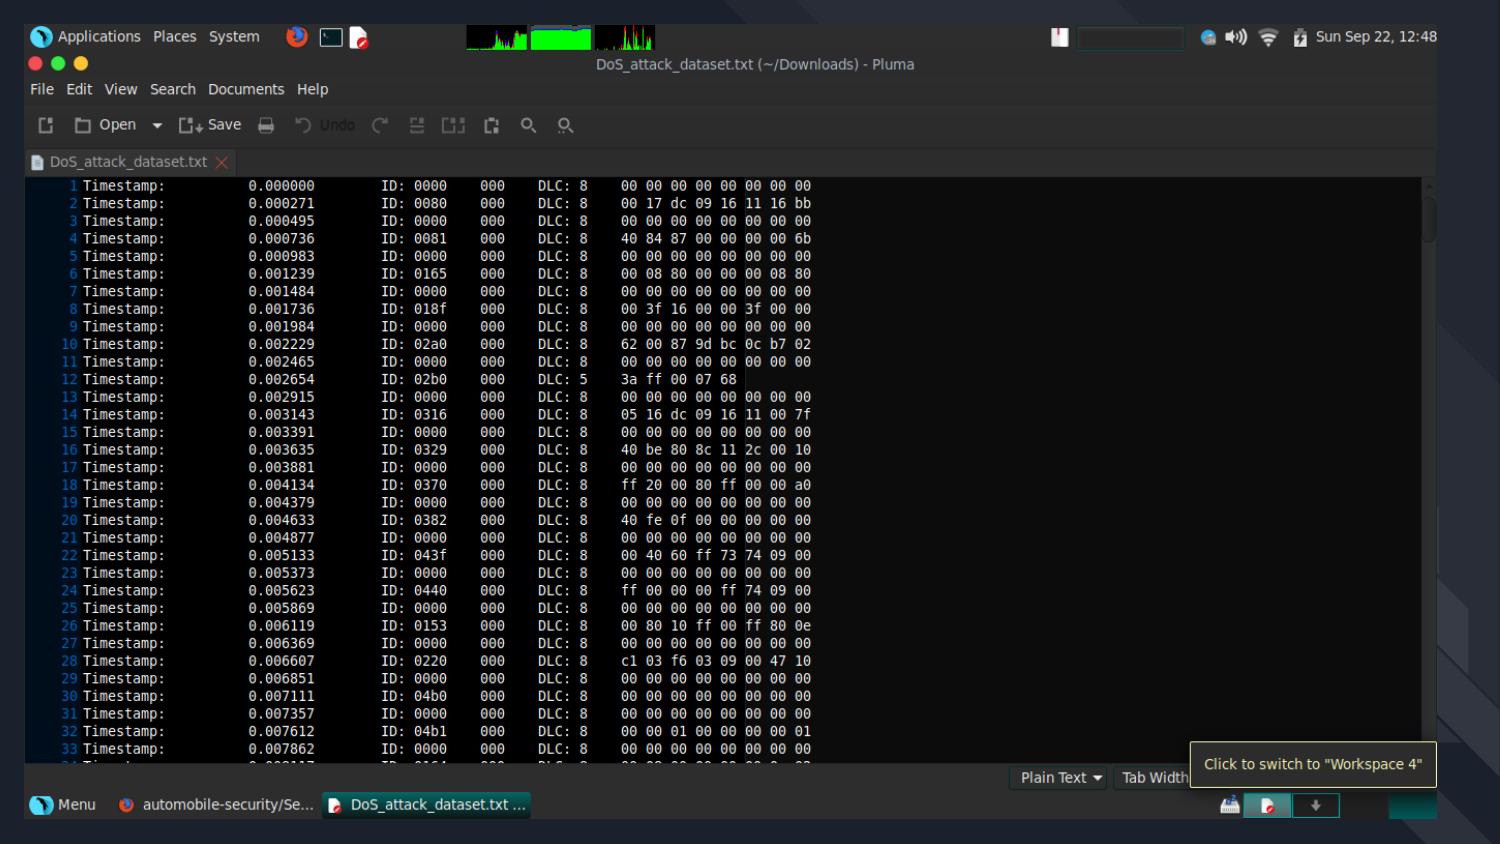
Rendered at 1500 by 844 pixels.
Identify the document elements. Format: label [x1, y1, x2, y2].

picture [24, 24, 1437, 819]
